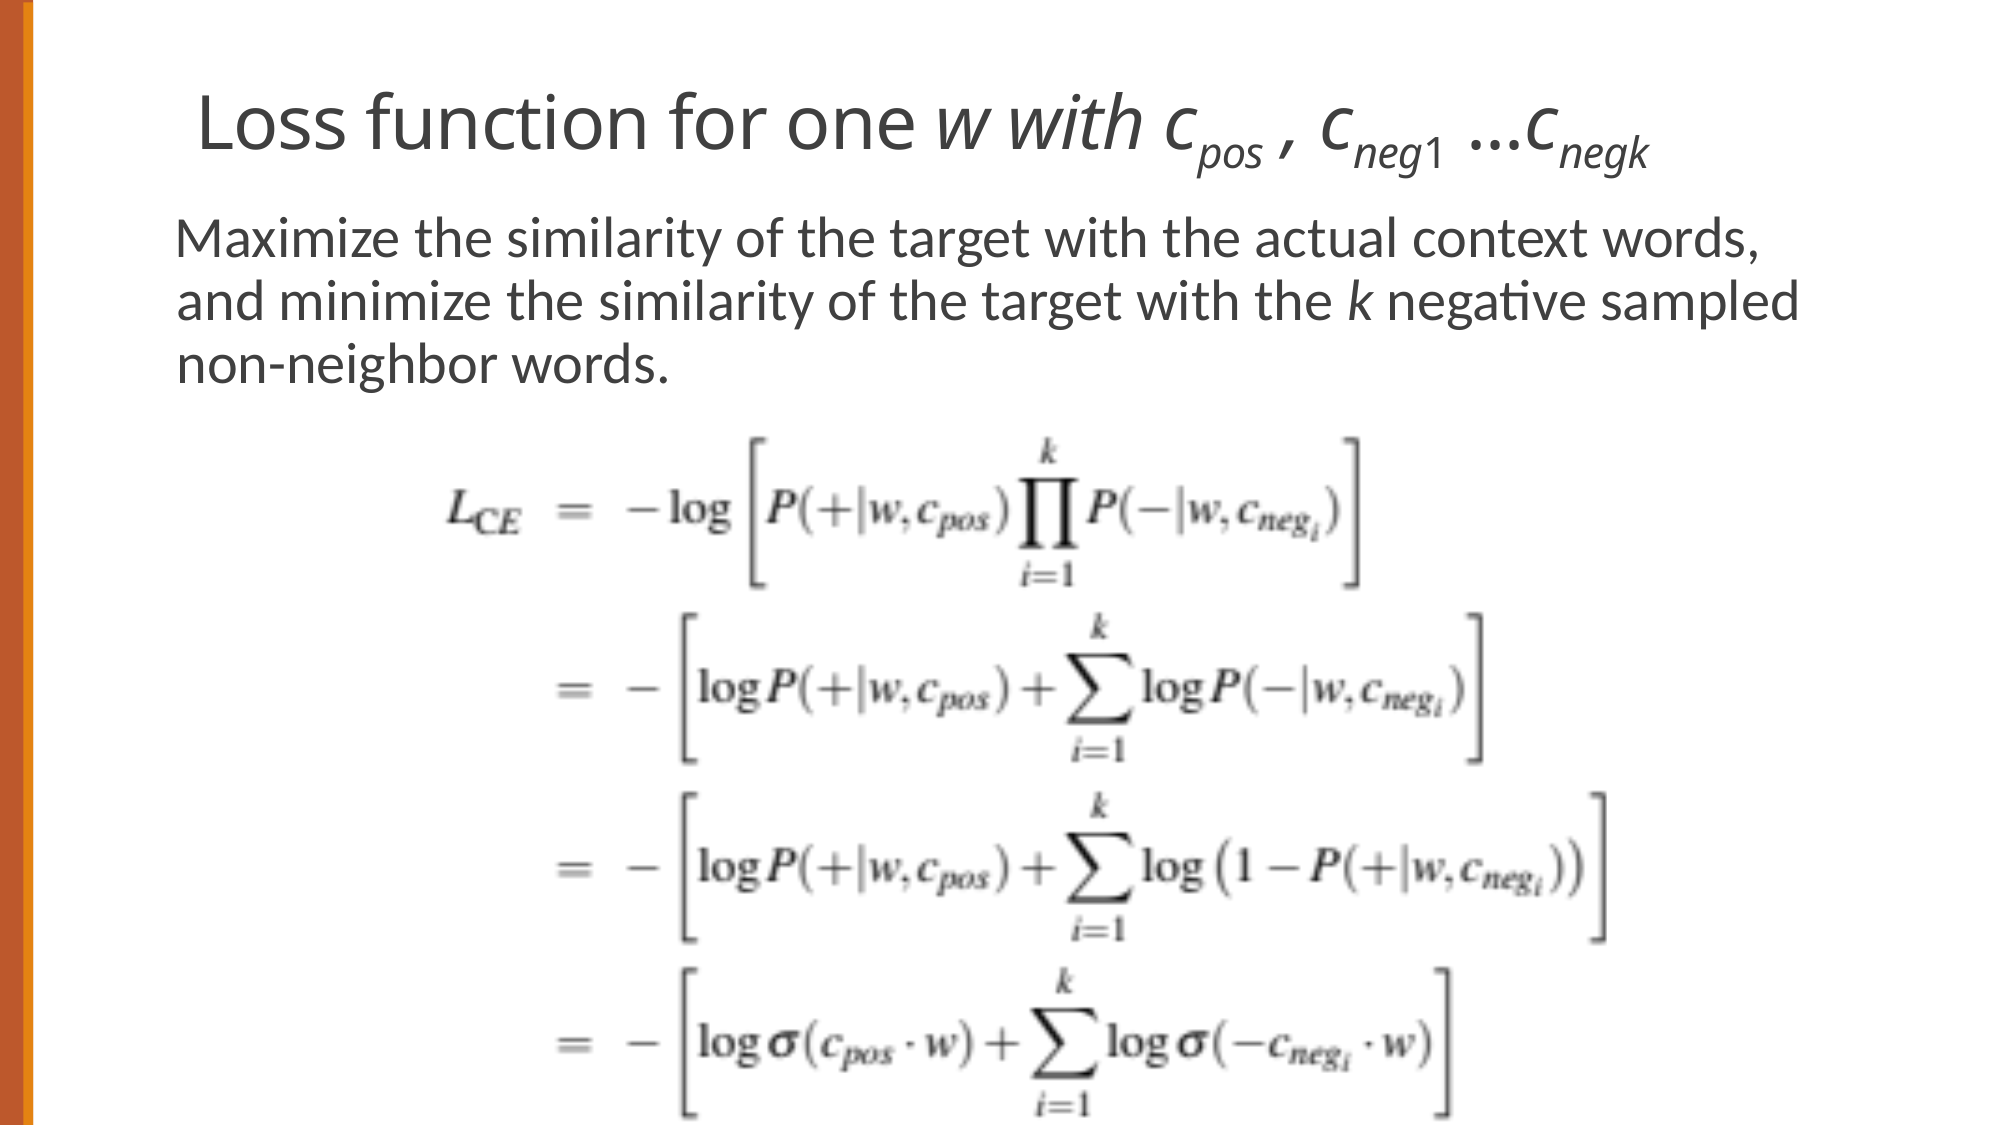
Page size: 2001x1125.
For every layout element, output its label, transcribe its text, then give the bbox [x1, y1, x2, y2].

picture [436, 430, 1608, 1125]
list Maximize the similarity of the target with the actual context words, and minimize the similarity of the target with the k negative sampled non-neighbor words. [174, 200, 1830, 950]
title Loss function for one w with cpos , cneg1 ...cnegk [180, 26, 1830, 175]
